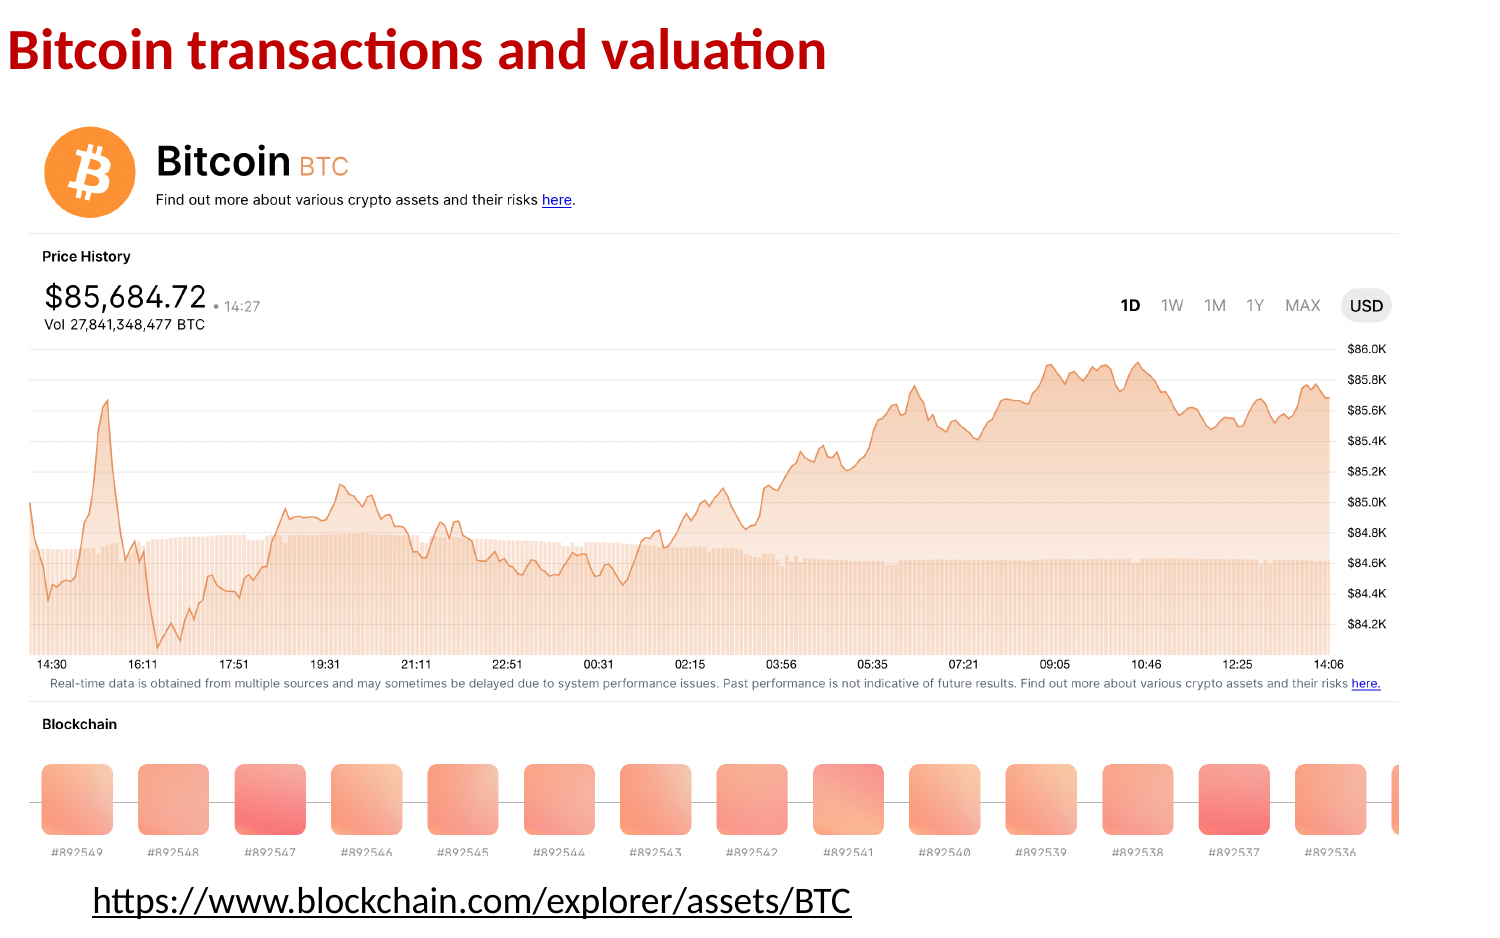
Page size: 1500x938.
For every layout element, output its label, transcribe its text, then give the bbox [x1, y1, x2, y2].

text_box https://www.blockchain.com/explorer/assets/BTC [84, 868, 1038, 928]
picture [29, 114, 1400, 856]
title Bitcoin transactions and valuation [0, 0, 1351, 126]
